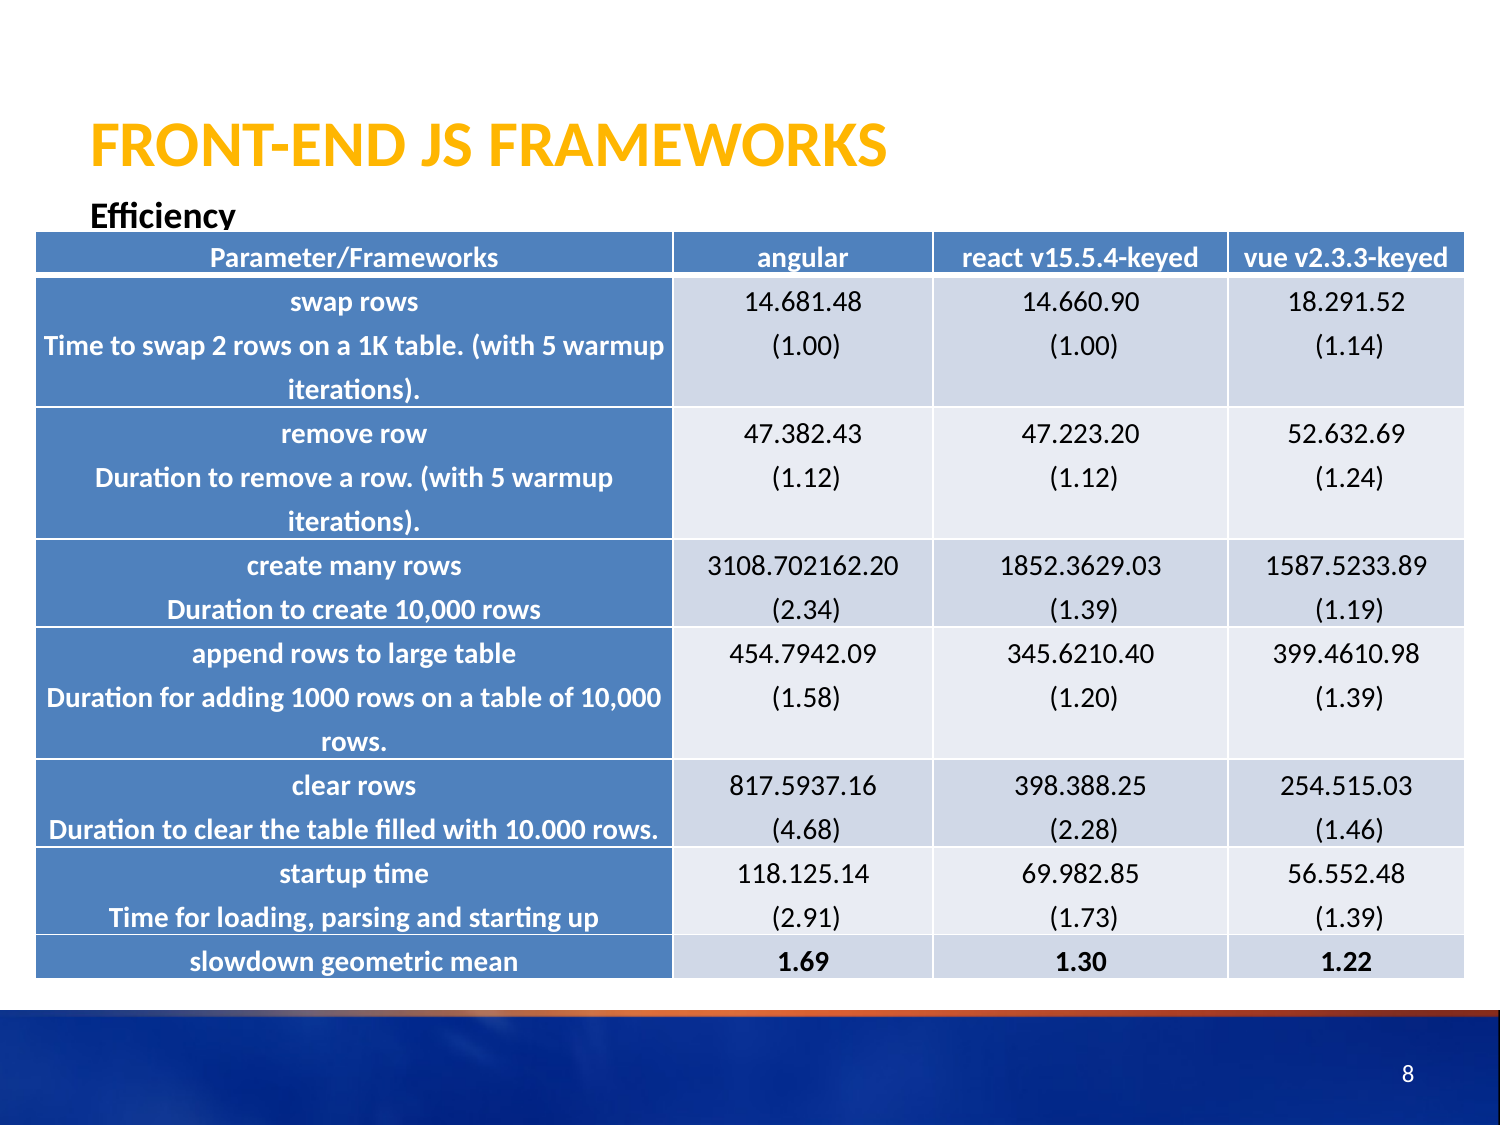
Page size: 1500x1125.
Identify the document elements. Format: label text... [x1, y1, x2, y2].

table_cell startup time Time for loading, parsing and starting up [36, 848, 672, 934]
table_cell 52.632.69 (1.24) [1229, 408, 1464, 538]
list Efficiency [75, 183, 1425, 230]
table_cell 1.30 [934, 935, 1227, 978]
table_cell 1.69 [674, 935, 932, 978]
table_cell 118.125.14 (2.91) [674, 848, 932, 934]
table_cell clear rows Duration to clear the table filled with 10.000 rows. [36, 760, 672, 846]
table_cell remove row Duration to remove a row. (with 5 warmup iterations). [36, 408, 672, 538]
table_header vue v2.3.3-keyed [1229, 232, 1464, 272]
slide_number 8 [1215, 1042, 1430, 1103]
table_cell 345.6210.40 (1.20) [934, 628, 1227, 758]
table_cell 399.4610.98 (1.39) [1229, 628, 1464, 758]
table_header react v15.5.4-keyed [934, 232, 1227, 272]
table_cell 69.982.85 (1.73) [934, 848, 1227, 934]
picture [0, 1010, 1500, 1125]
table_cell 56.552.48 (1.39) [1229, 848, 1464, 934]
table_cell 254.515.03 (1.46) [1229, 760, 1464, 846]
table_cell 1.22 [1229, 935, 1464, 978]
table_cell 47.223.20 (1.12) [934, 408, 1227, 538]
table_cell 1587.5233.89 (1.19) [1229, 540, 1464, 626]
table_header Parameter/Frameworks [36, 232, 672, 272]
table_cell create many rows Duration to create 10,000 rows [36, 540, 672, 626]
table_cell 1852.3629.03 (1.39) [934, 540, 1227, 626]
table_cell 14.681.48 (1.00) [674, 278, 932, 406]
table_cell swap rows Time to swap 2 rows on a 1K table. (with 5 warmup iterations). [36, 278, 672, 406]
table_cell 454.7942.09 (1.58) [674, 628, 932, 758]
table_cell 817.5937.16 (4.68) [674, 760, 932, 846]
table_cell 47.382.43 (1.12) [674, 408, 932, 538]
table_cell 398.388.25 (2.28) [934, 760, 1227, 846]
table_cell 18.291.52 (1.14) [1229, 278, 1464, 406]
table_cell 3108.702162.20 (2.34) [674, 540, 932, 626]
title Front-end JS frameworks [75, 93, 1425, 183]
table_header angular [674, 232, 932, 272]
table_cell append rows to large table Duration for adding 1000 rows on a table of 10,000 rows. [36, 628, 672, 758]
table_cell 14.660.90 (1.00) [934, 278, 1227, 406]
table_cell slowdown geometric mean [36, 935, 672, 978]
